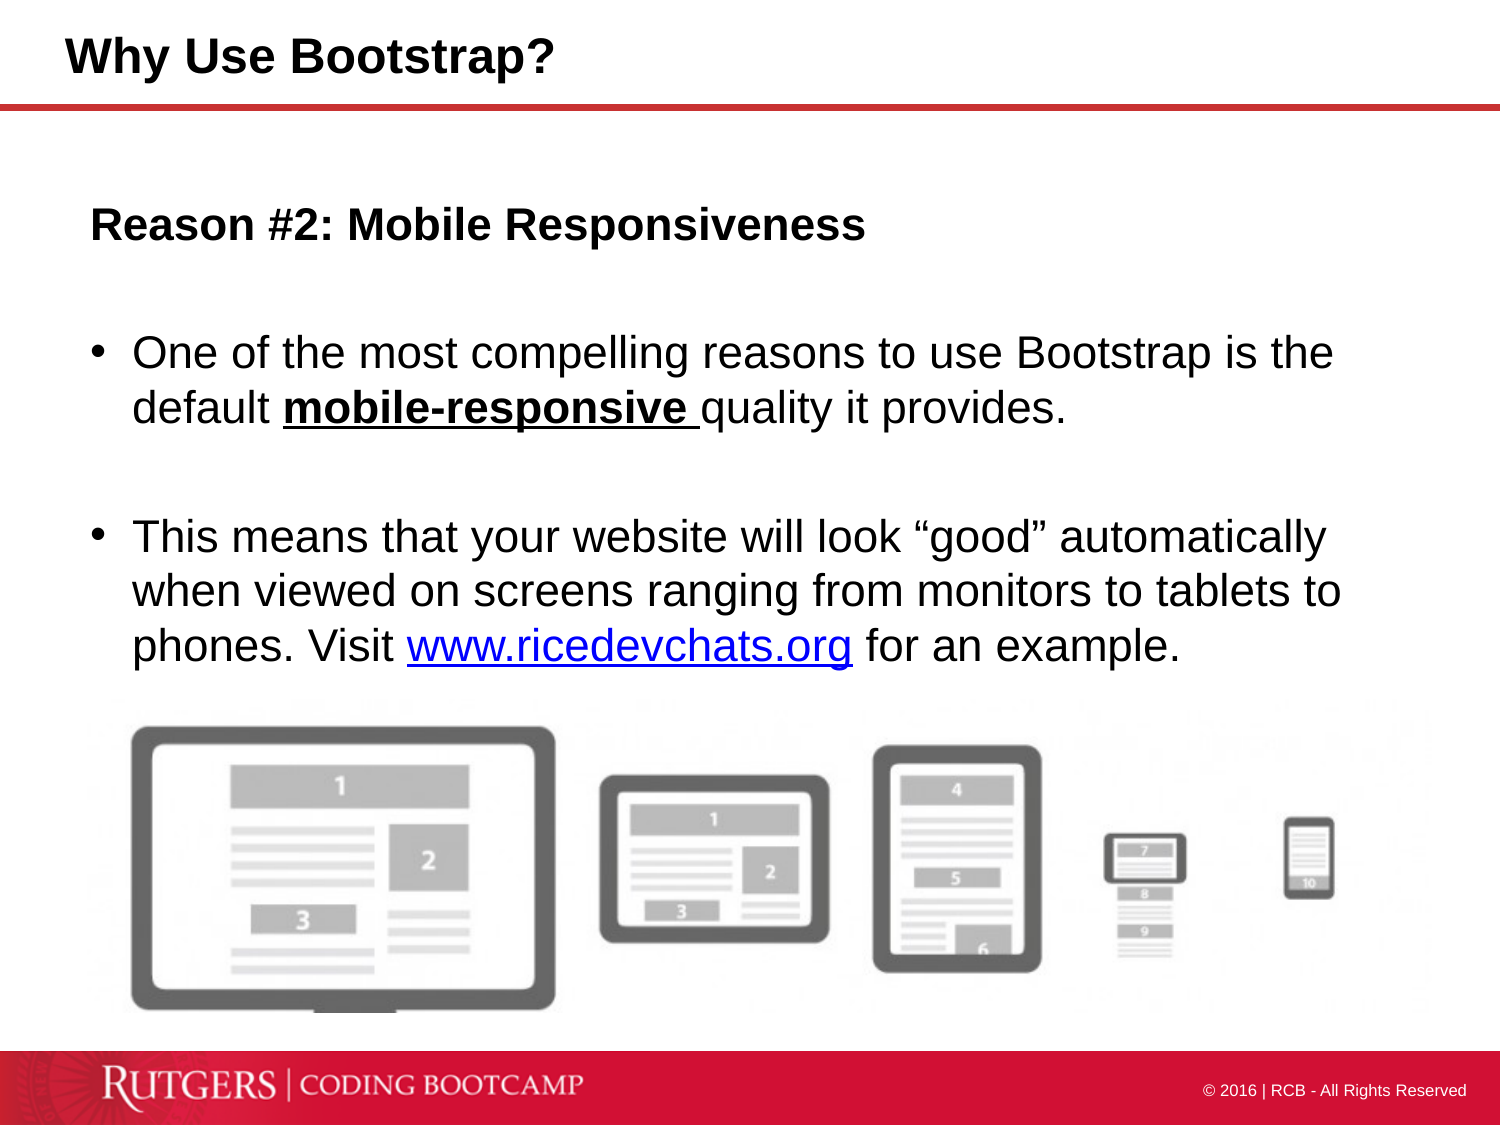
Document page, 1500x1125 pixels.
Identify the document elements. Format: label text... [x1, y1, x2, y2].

text_box © 2016 | RCB - All Rights Reserved [1024, 1072, 1483, 1108]
text_box [0, 0, 1500, 104]
list Reason #2: Mobile Responsiveness One of the most compelling reasons to use Bootstrap is the default mobile-responsive quality it provides. This means that your website will look “good” automatically when viewed on screens ranging from monitors to tablets to phones. Visit www.ricedevchats.org for an example. [75, 187, 1400, 688]
text_box [648, 1049, 1500, 1125]
text_box Why Use Bootstrap? [49, 16, 888, 91]
picture [87, 699, 1432, 1013]
picture [0, 1051, 651, 1125]
